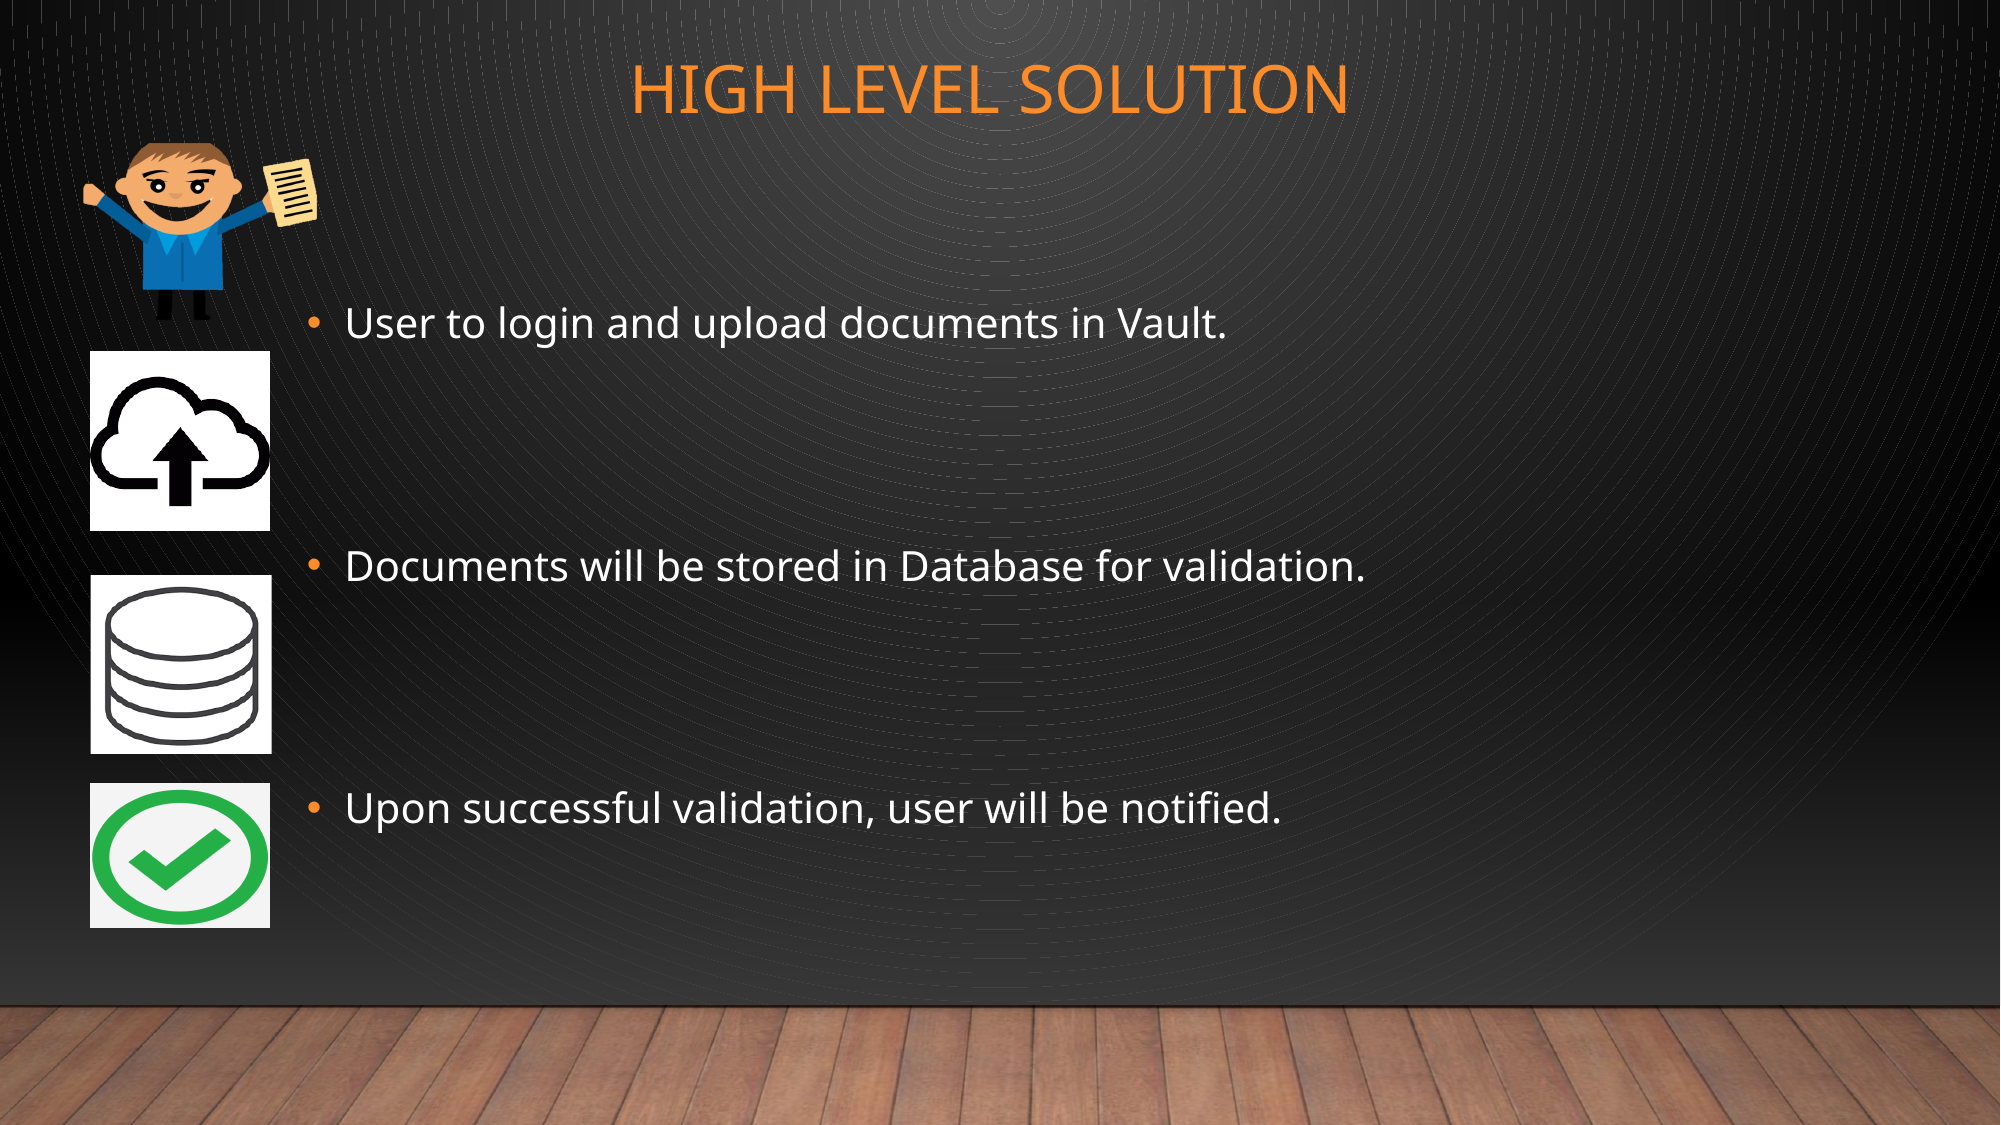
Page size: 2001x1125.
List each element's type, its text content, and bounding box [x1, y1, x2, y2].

title High level solution [237, 6, 1763, 179]
list User to login and upload documents in Vault. Documents will be stored in Database for validation. Upon successful validation, user will be notified. [291, 279, 1816, 846]
picture [0, 1005, 2000, 1125]
picture [90, 351, 270, 531]
picture [54, 121, 346, 342]
picture [90, 783, 270, 928]
picture [90, 574, 272, 754]
